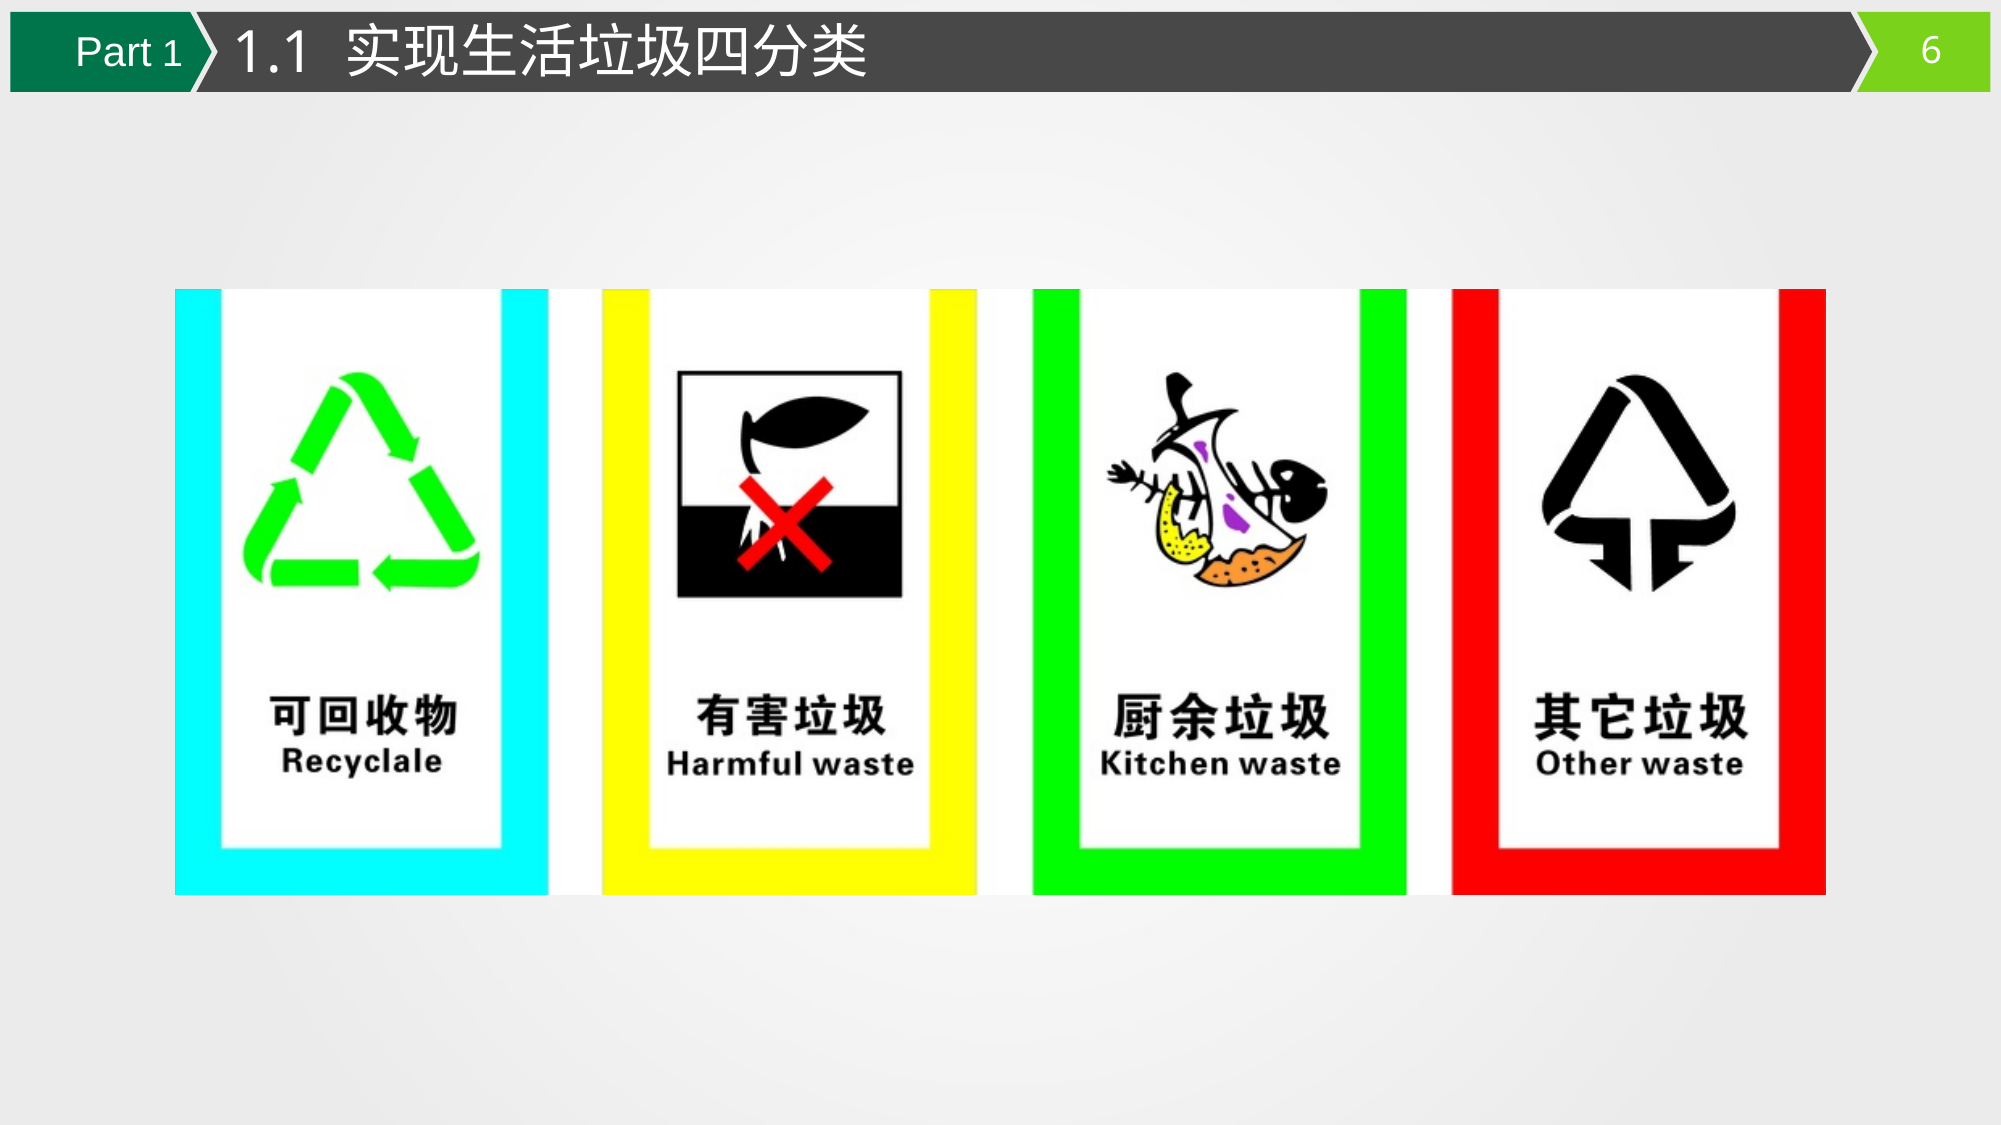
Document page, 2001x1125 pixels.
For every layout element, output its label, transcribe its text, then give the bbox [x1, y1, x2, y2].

text_box 1.1 实现生活垃圾四分类 [218, 7, 1262, 92]
text_box Part 1 [22, 17, 198, 83]
picture [0, 0, 2001, 1125]
